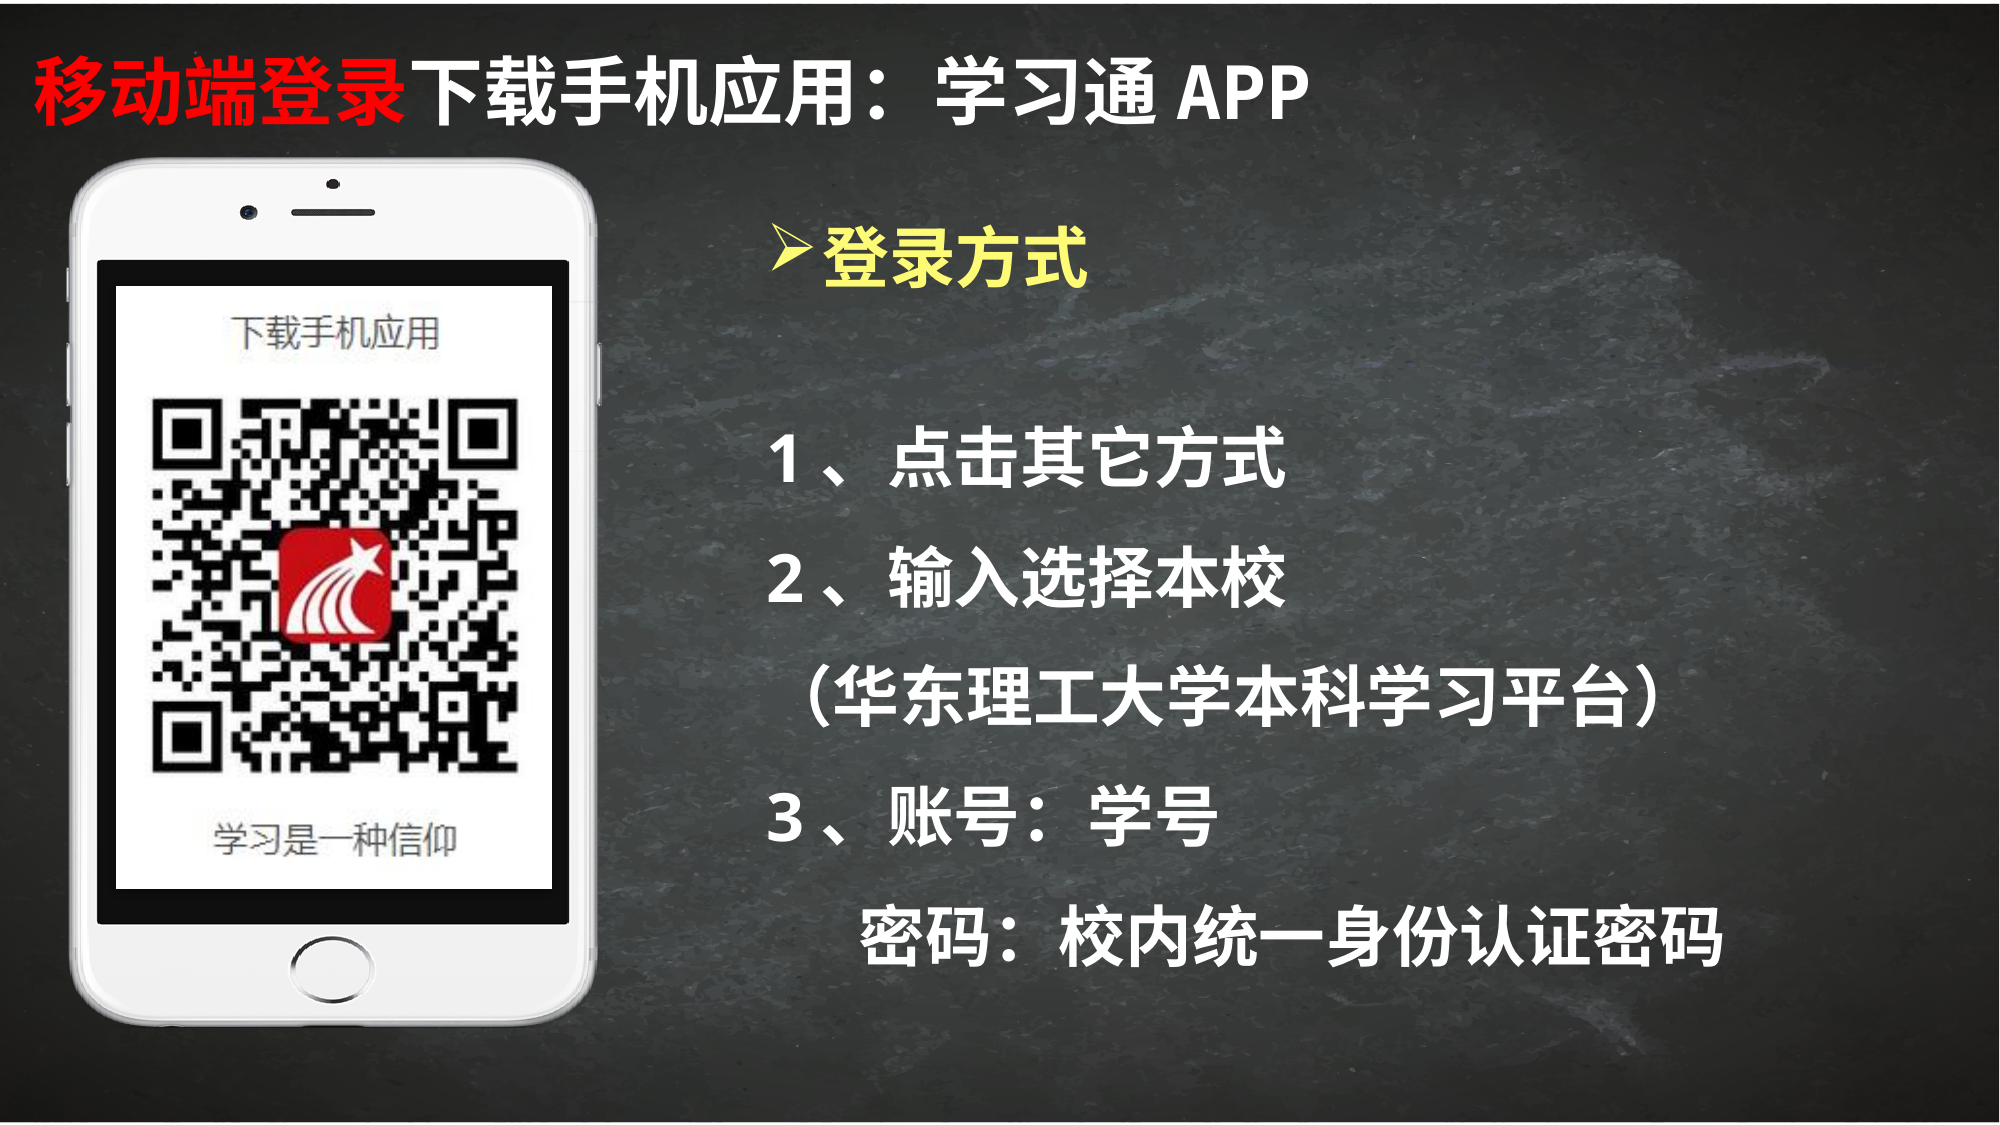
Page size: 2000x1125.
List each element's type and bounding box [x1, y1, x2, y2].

picture [0, 0, 2000, 1125]
text_box [66, 155, 602, 1028]
